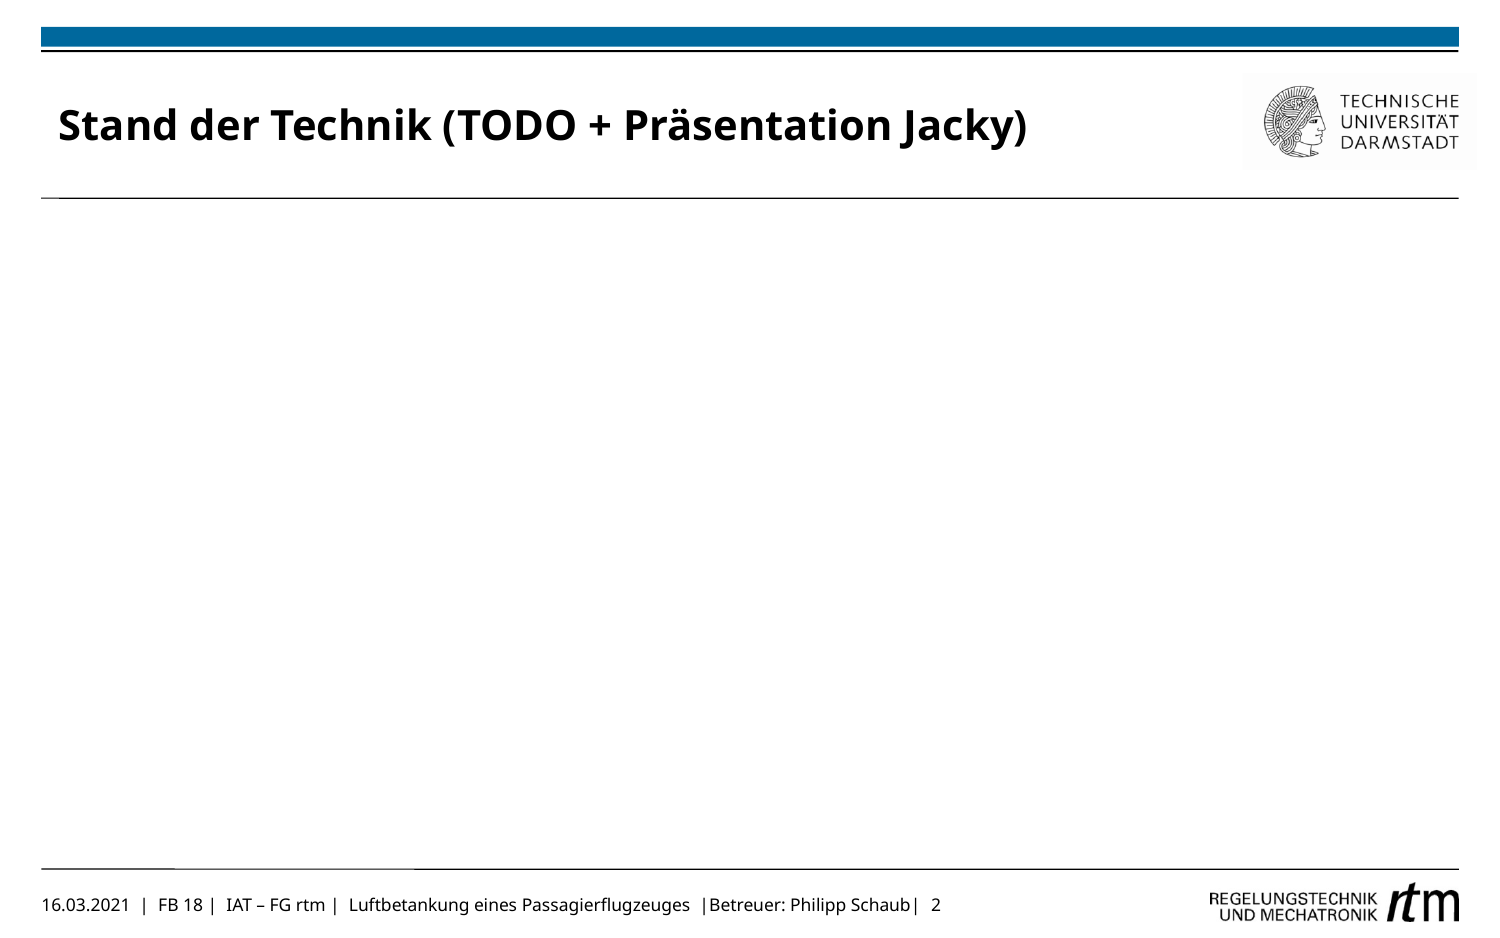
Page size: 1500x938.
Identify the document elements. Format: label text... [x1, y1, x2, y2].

picture [1210, 882, 1459, 922]
picture [1242, 73, 1477, 170]
title Stand der Technik (TODO + Präsentation Jacky) [58, 66, 1149, 182]
